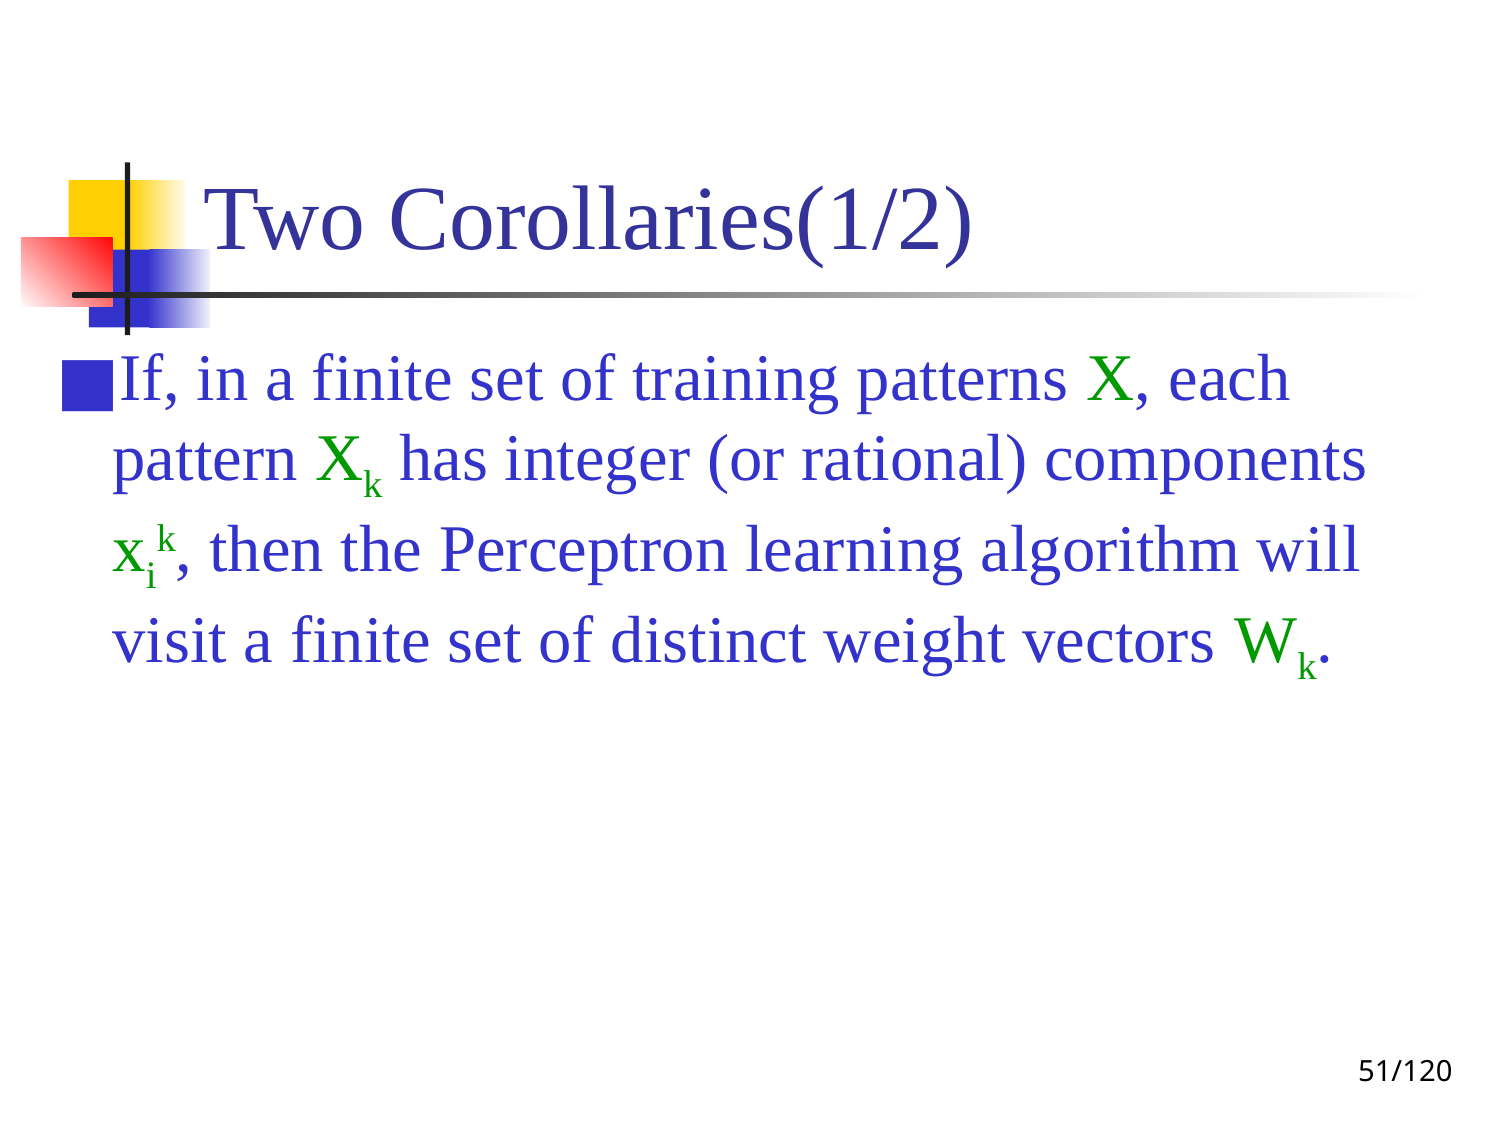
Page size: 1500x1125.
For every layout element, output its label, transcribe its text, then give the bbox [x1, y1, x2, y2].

slide_number ‹#›/120 [1155, 1024, 1468, 1100]
title Two Corollaries(1/2) [188, 35, 1468, 275]
list If, in a finite set of training patterns X, each pattern Xk has integer (or rational) components xik, then the Perceptron learning algorithm will visit a finite set of distinct weight vectors Wk. [41, 326, 1447, 1002]
